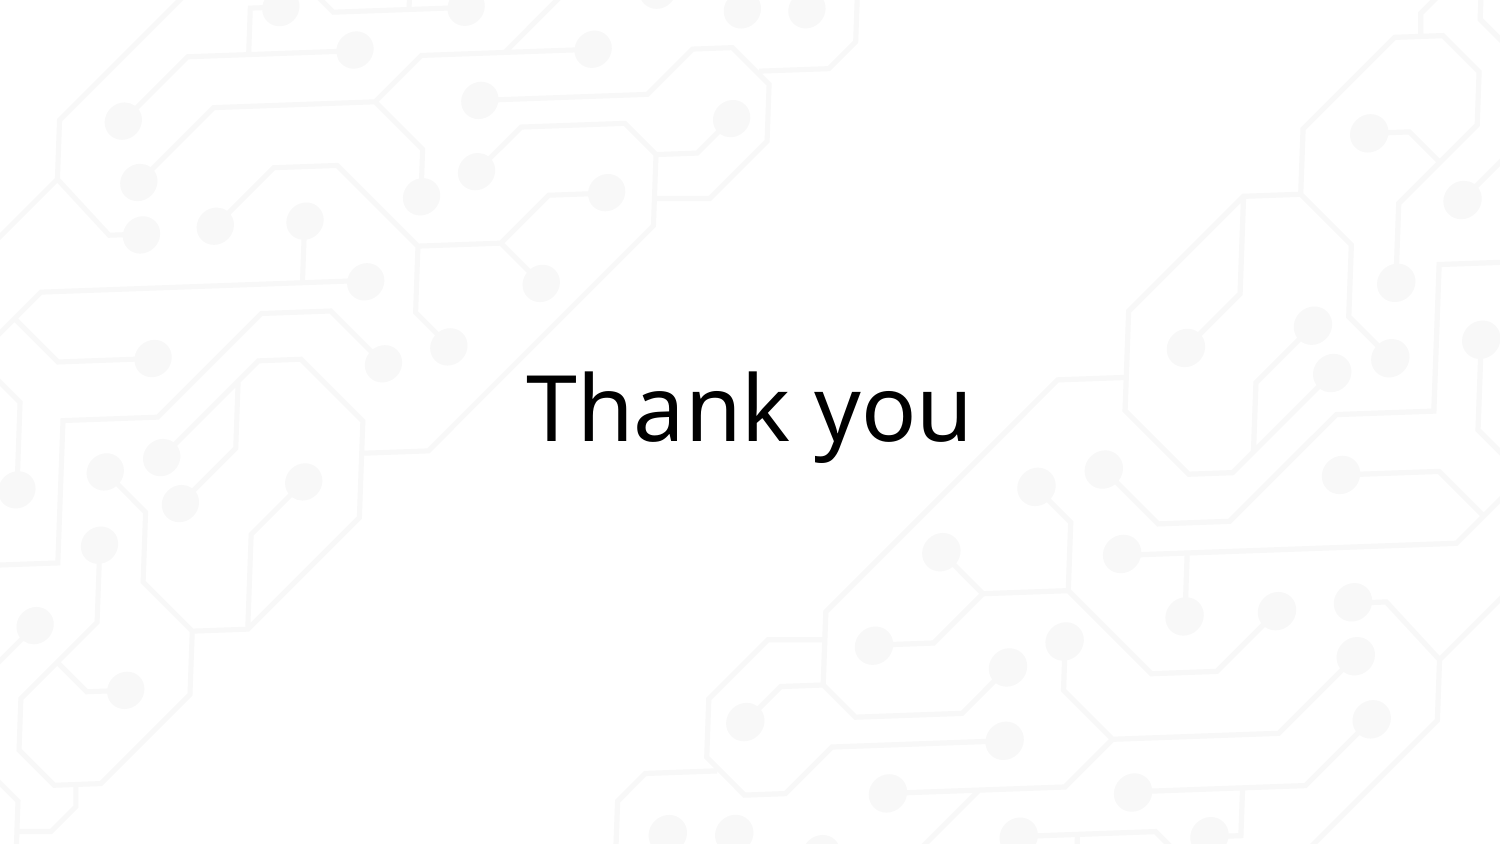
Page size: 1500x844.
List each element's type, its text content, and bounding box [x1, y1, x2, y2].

title Thank you [162, 329, 1338, 476]
